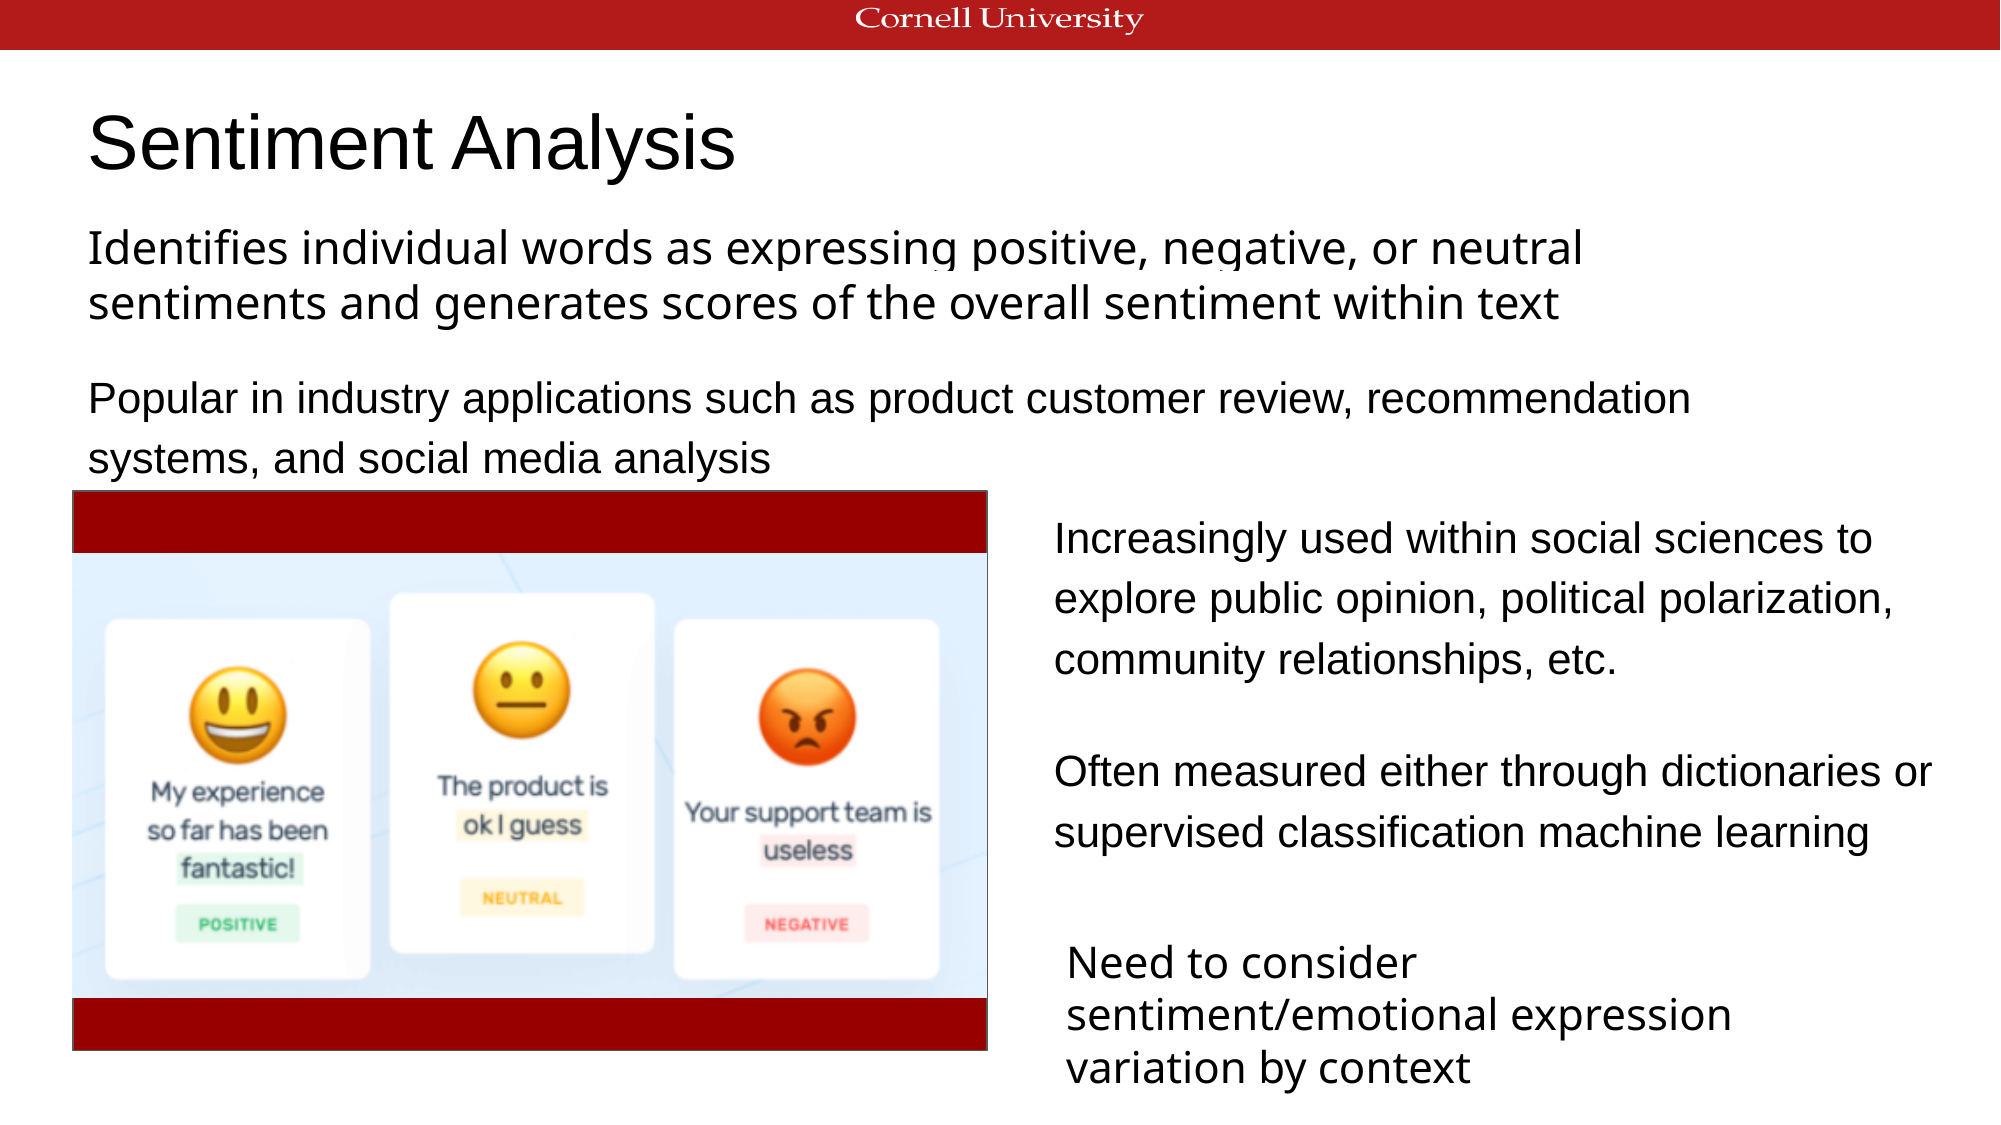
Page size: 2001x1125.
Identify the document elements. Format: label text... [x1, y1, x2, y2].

title Sentiment Analysis [72, 82, 778, 195]
text_box Identifies individual words as expressing positive, negative, or neutral sentiments and generates scores of the overall sentiment within text [72, 203, 1828, 344]
picture [0, 0, 2000, 60]
list Popular in industry applications such as product customer review, recommendation systems, and social media analysis [72, 354, 1887, 426]
list Often measured either through dictionaries or supervised classification machine learning [1039, 727, 1989, 800]
text_box [72, 491, 987, 552]
text_box Need to consider sentiment/emotional expression variation by context [1050, 919, 1873, 1107]
list Increasingly used within social sciences to explore public opinion, political polarization, community relationships, etc. [1039, 494, 1921, 566]
picture [72, 553, 988, 998]
text_box [72, 1006, 987, 1051]
